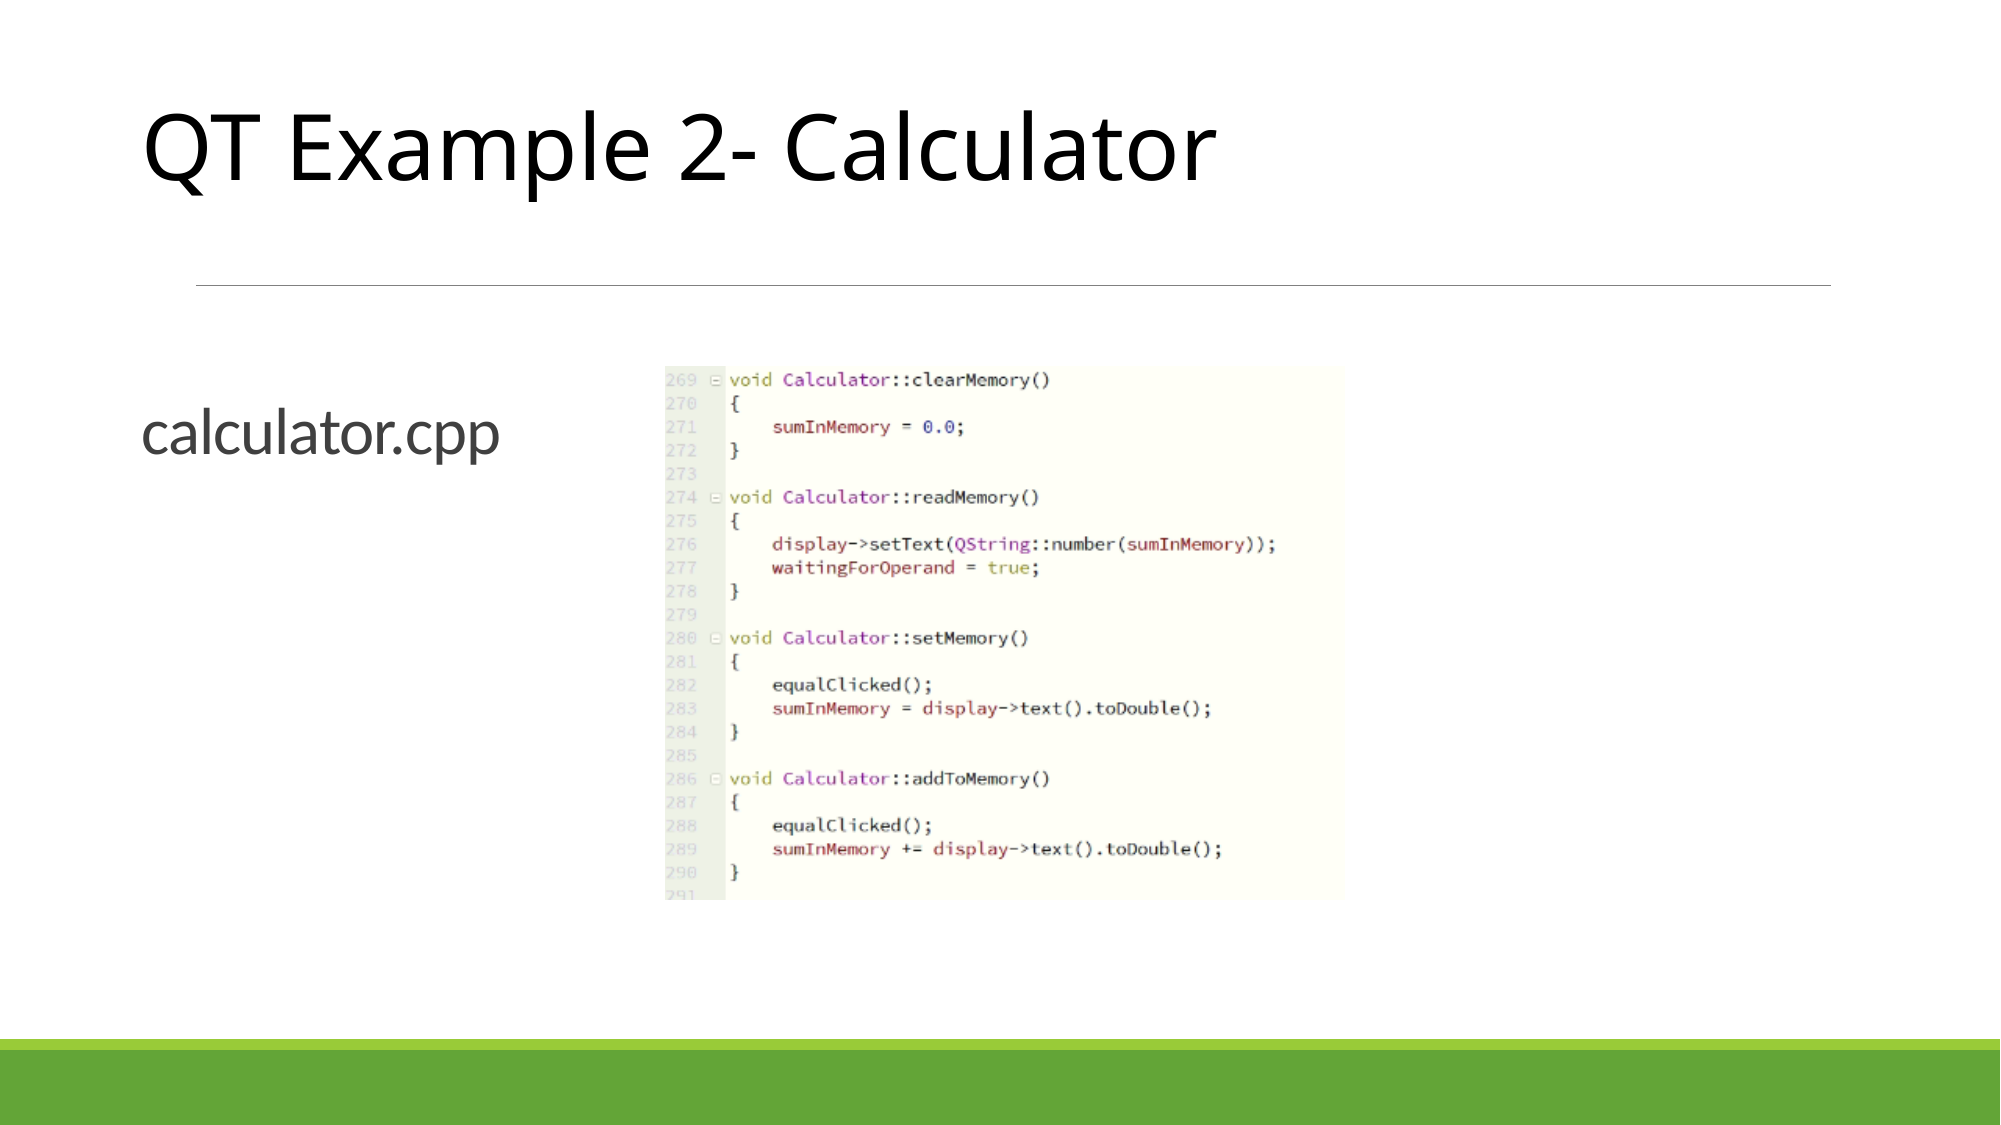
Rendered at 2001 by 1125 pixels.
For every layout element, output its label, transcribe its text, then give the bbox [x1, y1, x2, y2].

title calculator.cpp [126, 260, 1852, 476]
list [664, 365, 1346, 900]
text_box QT Example 2- Calculator [126, 42, 1852, 260]
